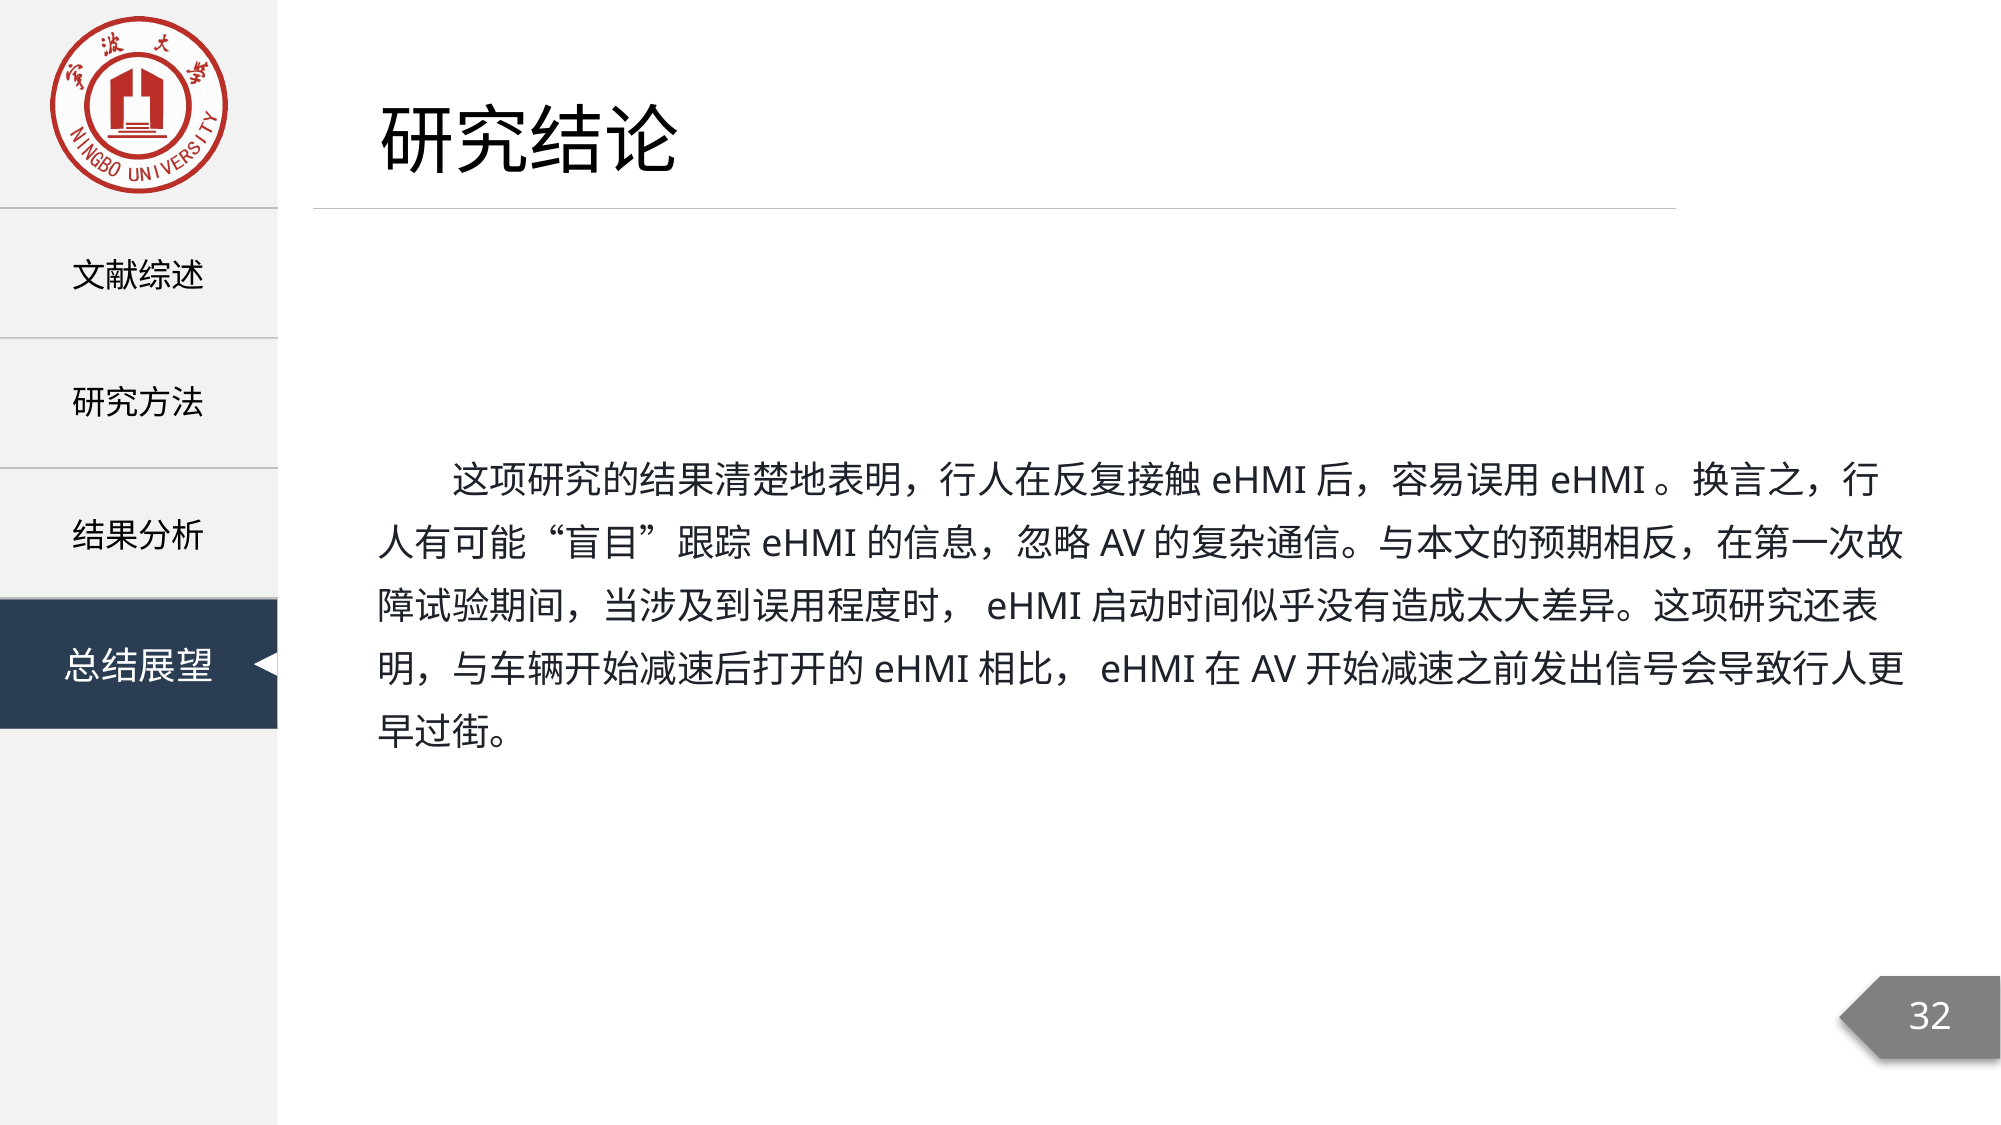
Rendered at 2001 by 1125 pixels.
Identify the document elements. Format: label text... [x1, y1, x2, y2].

text_box 这项研究的结果清楚地表明，行人在反复接触eHMI后，容易误用eHMI。换言之，行人有可能“盲目”跟踪eHMI的信息，忽略AV的复杂通信。与本文的预期相反，在第一次故障试验期间，当涉及到误用程度时，eHMI启动时间似乎没有造成太大差异。这项研究还表明，与车辆开始减速后打开的eHMI相比，eHMI在AV开始减速之前发出信号会导致行人更早过街。 [362, 430, 1930, 761]
text_box 研究结论 [364, 85, 695, 190]
picture [50, 16, 228, 194]
